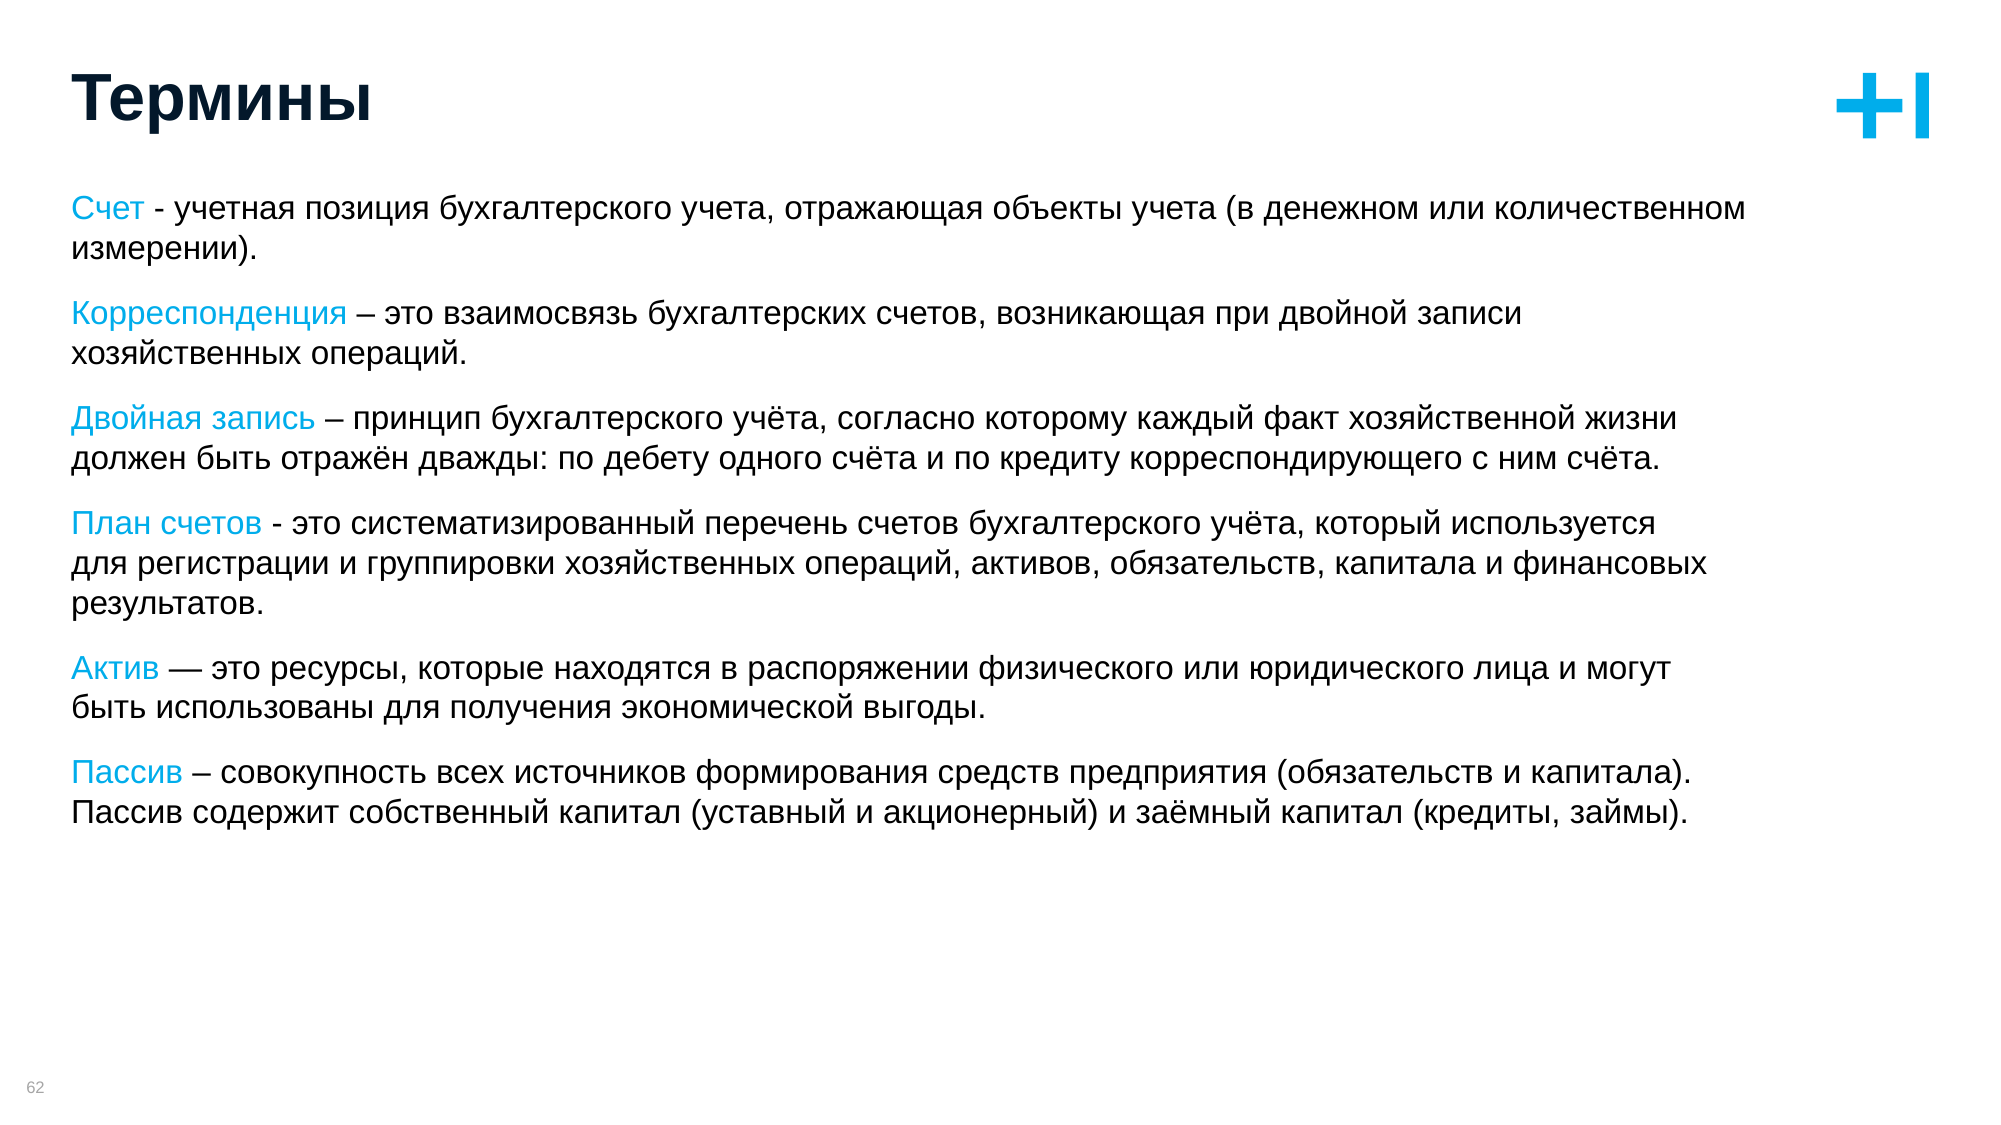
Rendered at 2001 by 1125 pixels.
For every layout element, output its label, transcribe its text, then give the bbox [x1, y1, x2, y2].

list Счет - учетная позиция бухгалтерского учета, отражающая объекты учета (в денежном или количественном измерении). Корреспонденция – это взаимосвязь бухгалтерских счетов, возникающая при двойной записи хозяйственных операций. Двойная запись – принцип бухгалтерского учёта, согласно которому каждый факт хозяйственной жизни должен быть отражён дважды: по дебету одного счёта и по кредиту корреспондирующего с ним счёта. План счетов - это систематизированный перечень счетов бухгалтерского учёта, который используется для регистрации и группировки хозяйственных операций, активов, обязательств, капитала и финансовых результатов. Актив — это ресурсы, которые находятся в распоряжении физического или юридического лица и могут быть использованы для получения экономической выгоды. Пассив – совокупность всех источников формирования средств предприятия (обязательств и капитала). Пассив содержит собственный капитал (уставный и акционерный) и заёмный капитал (кредиты, займы). [70, 186, 1880, 798]
title Термины [70, 69, 1649, 134]
